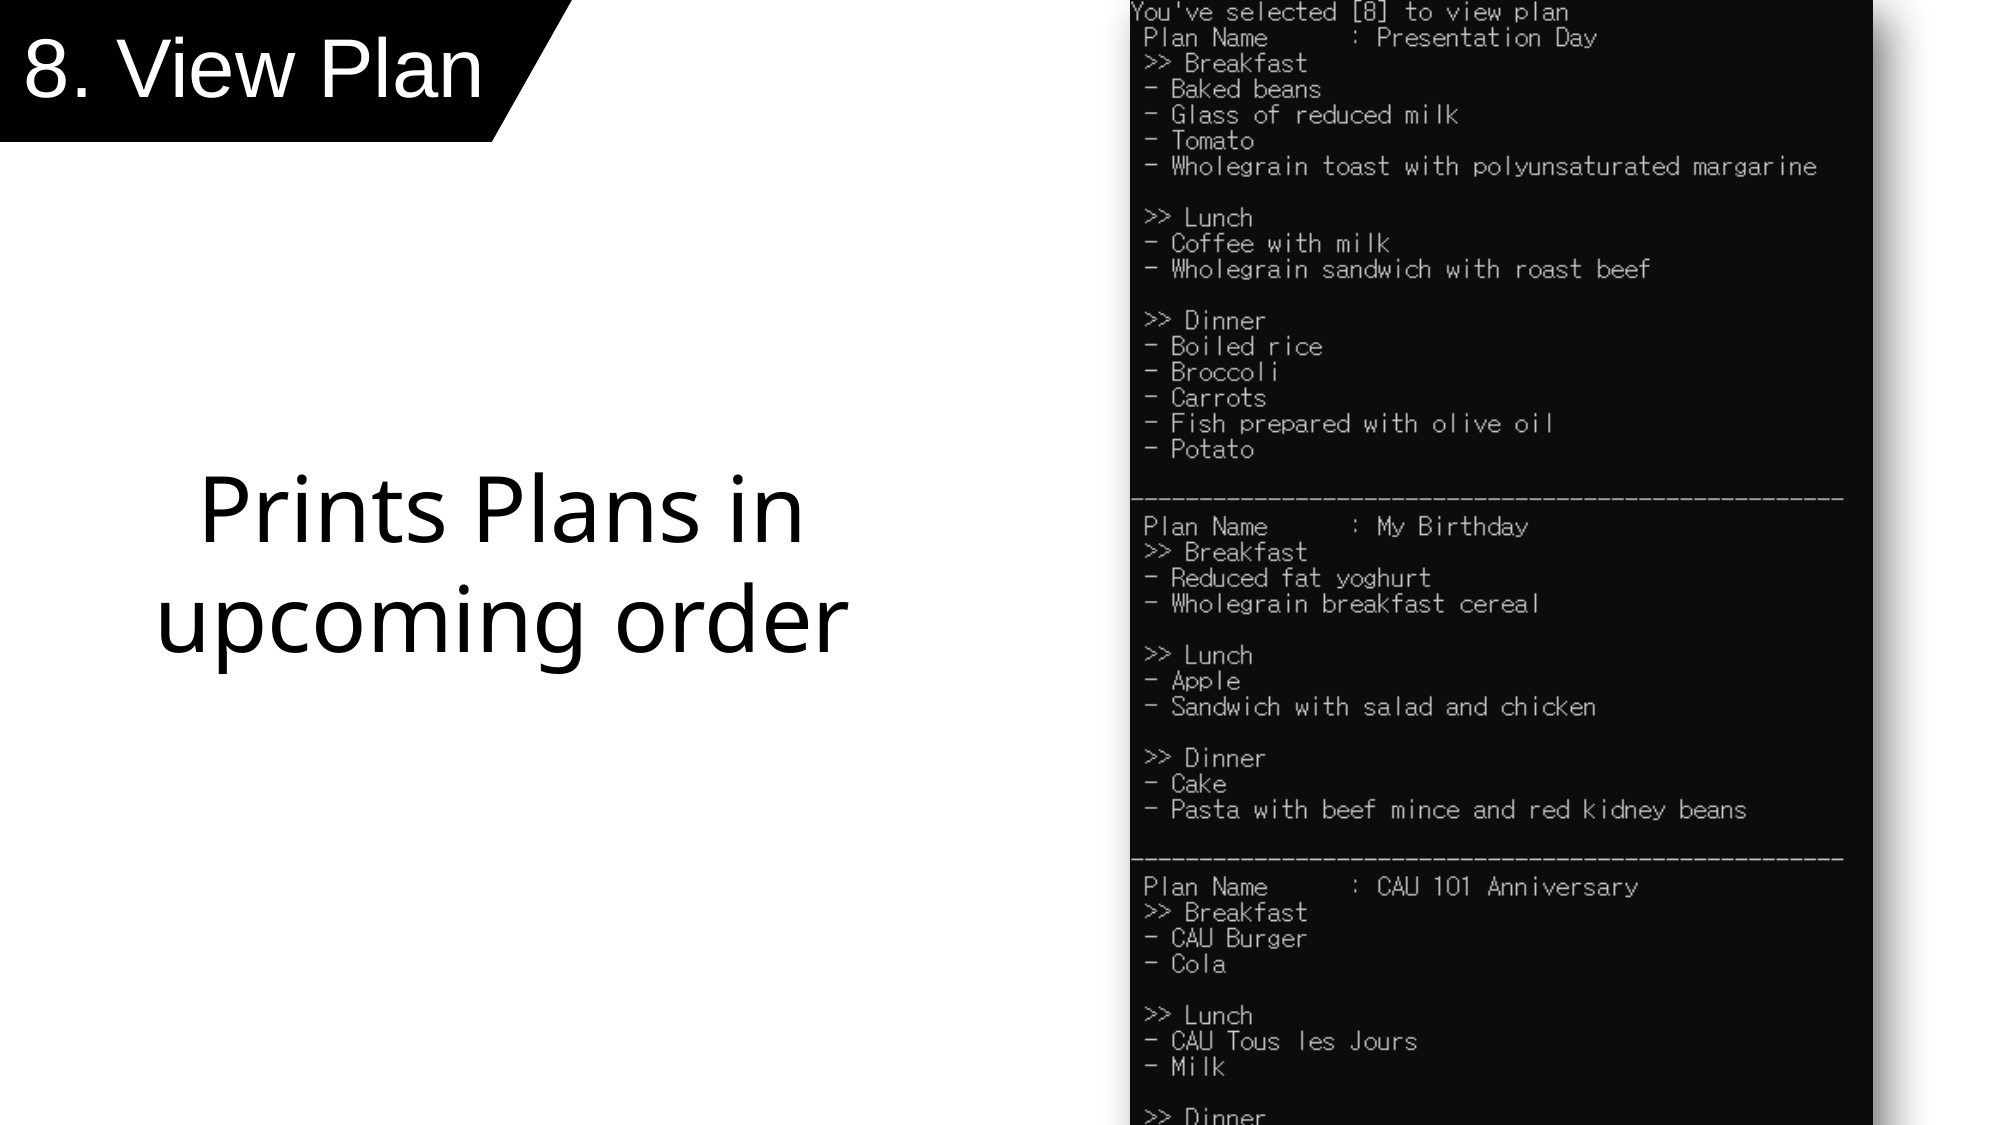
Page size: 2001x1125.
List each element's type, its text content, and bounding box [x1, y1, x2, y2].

text_box Prints Plans in upcoming order [139, 443, 867, 679]
text_box 8. View Plan [9, 6, 501, 122]
text_box [0, 0, 572, 142]
picture [1130, 0, 1873, 1125]
